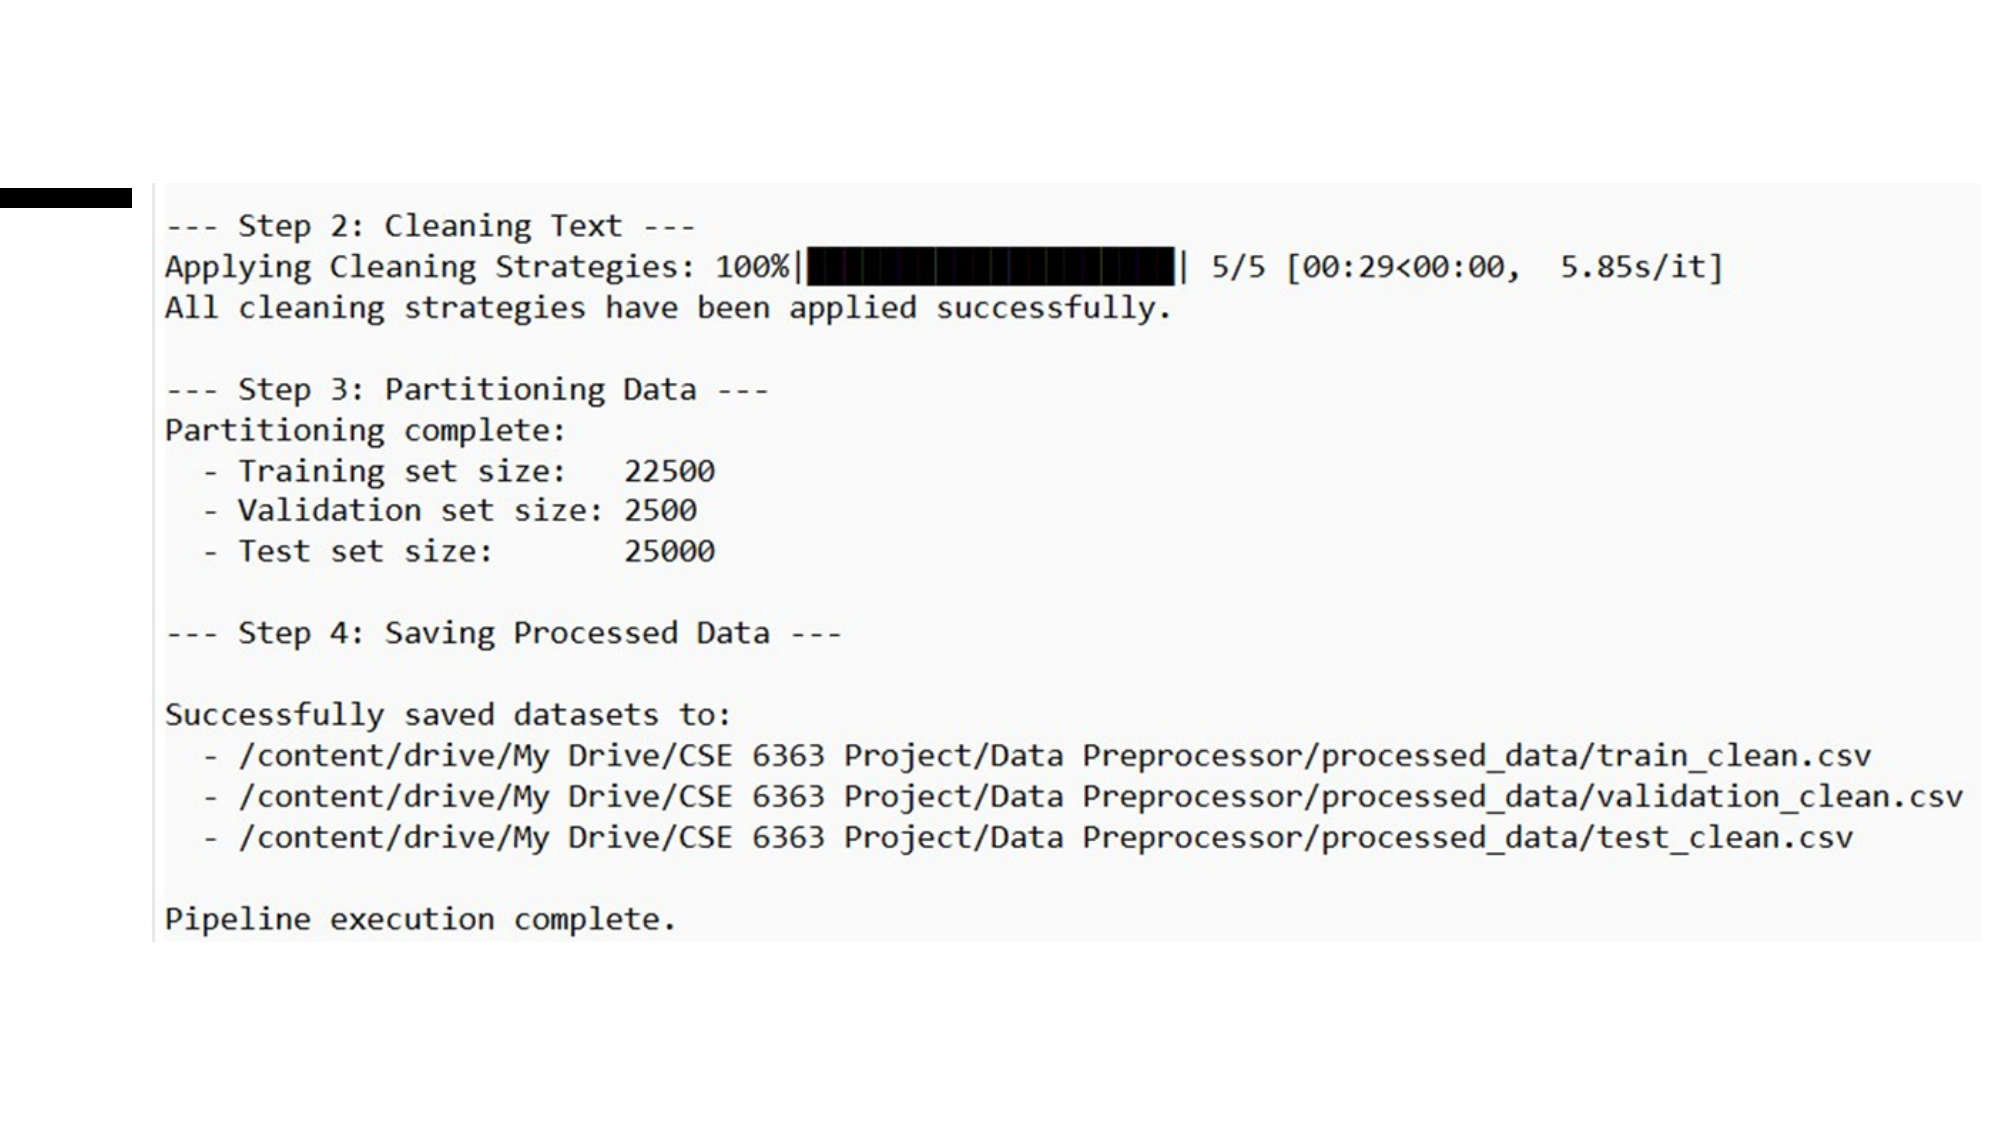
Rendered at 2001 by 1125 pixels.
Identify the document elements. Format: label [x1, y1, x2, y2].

picture [151, 182, 1981, 943]
